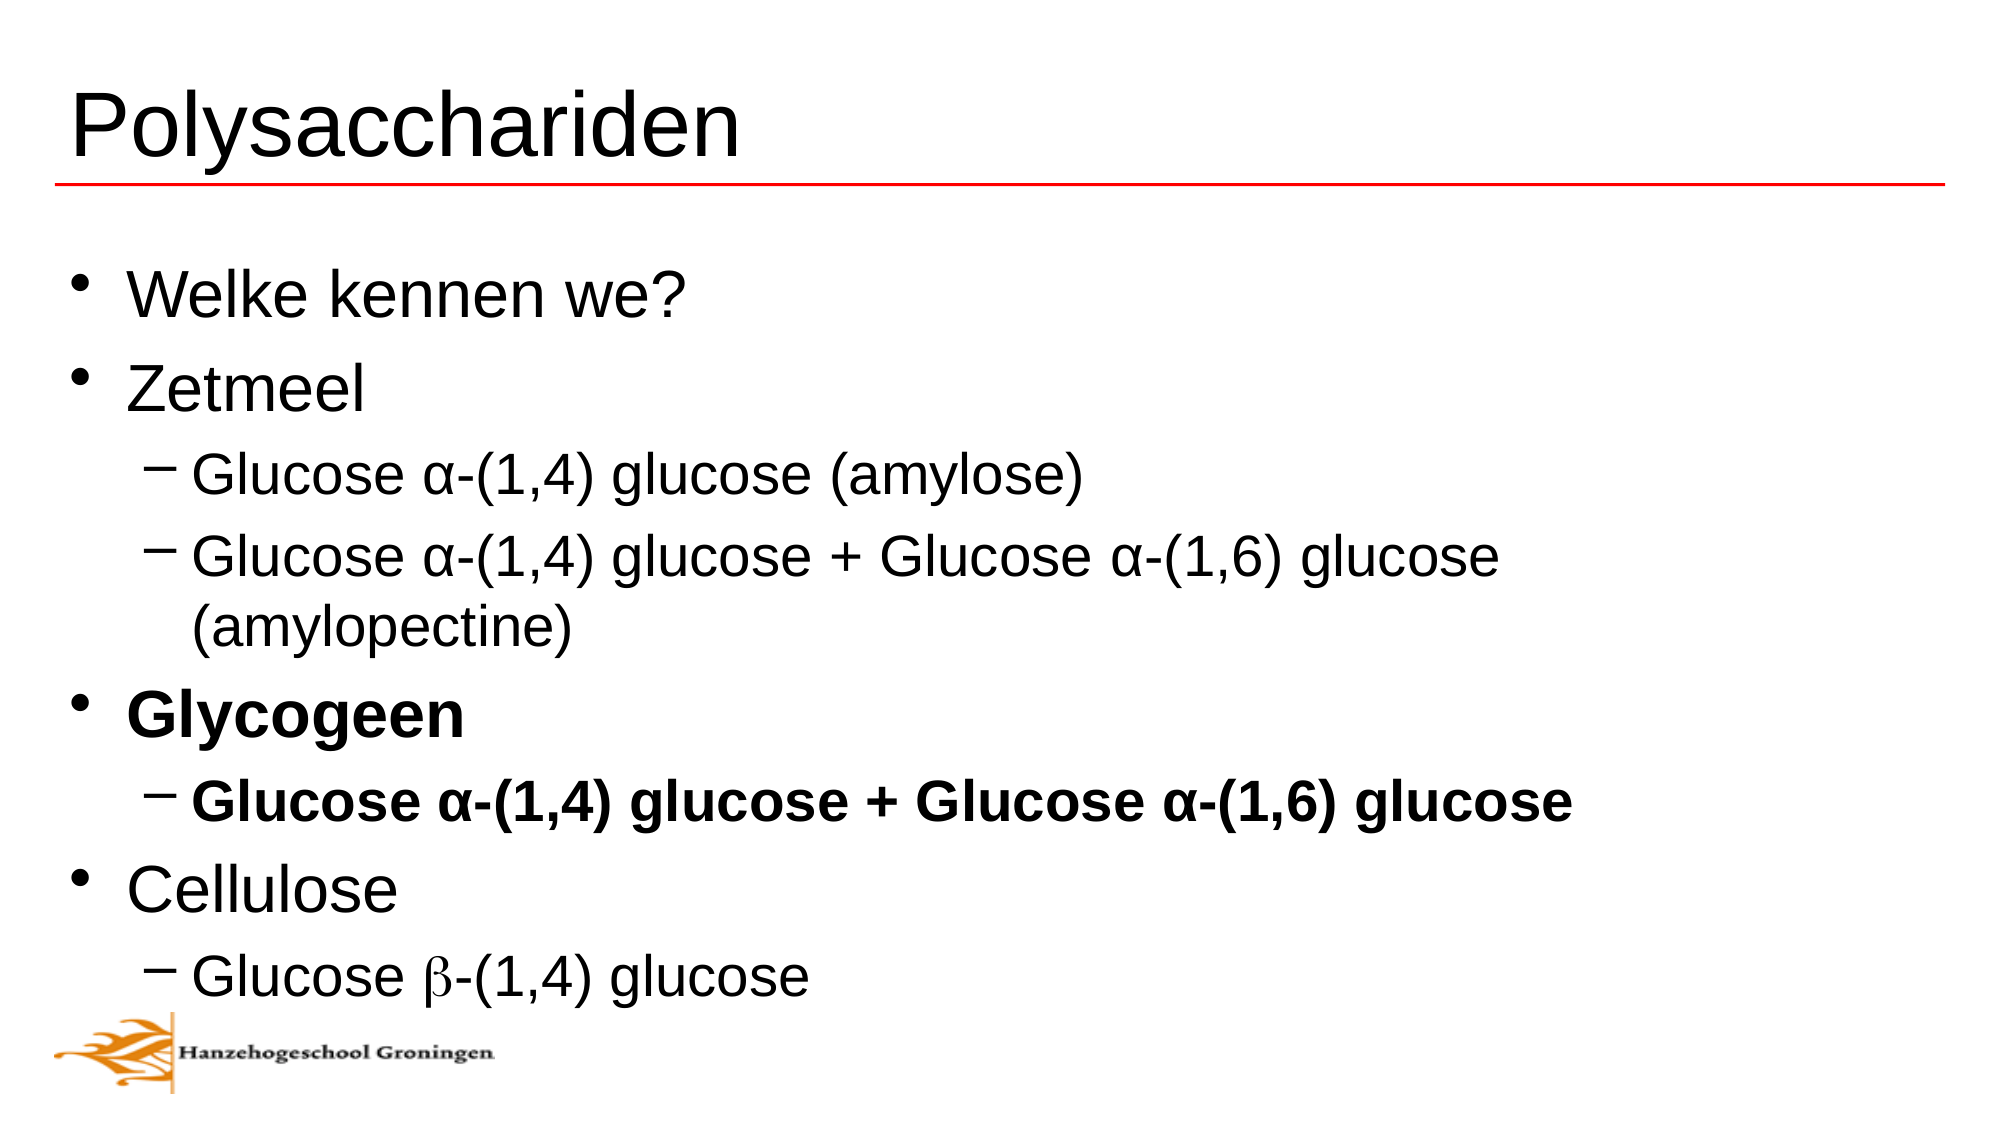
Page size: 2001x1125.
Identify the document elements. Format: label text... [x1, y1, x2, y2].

picture [54, 1031, 495, 1094]
title Polysacchariden [54, 54, 1946, 185]
list Welke kennen we? Zetmeel Glucose α-(1,4) glucose (amylose) Glucose α-(1,4) glucose + Glucose α-(1,6) glucose (amylopectine) Glycogeen Glucose α-(1,4) glucose + Glucose α-(1,6) glucose Cellulose Glucose b-(1,4) glucose [54, 243, 1686, 1031]
